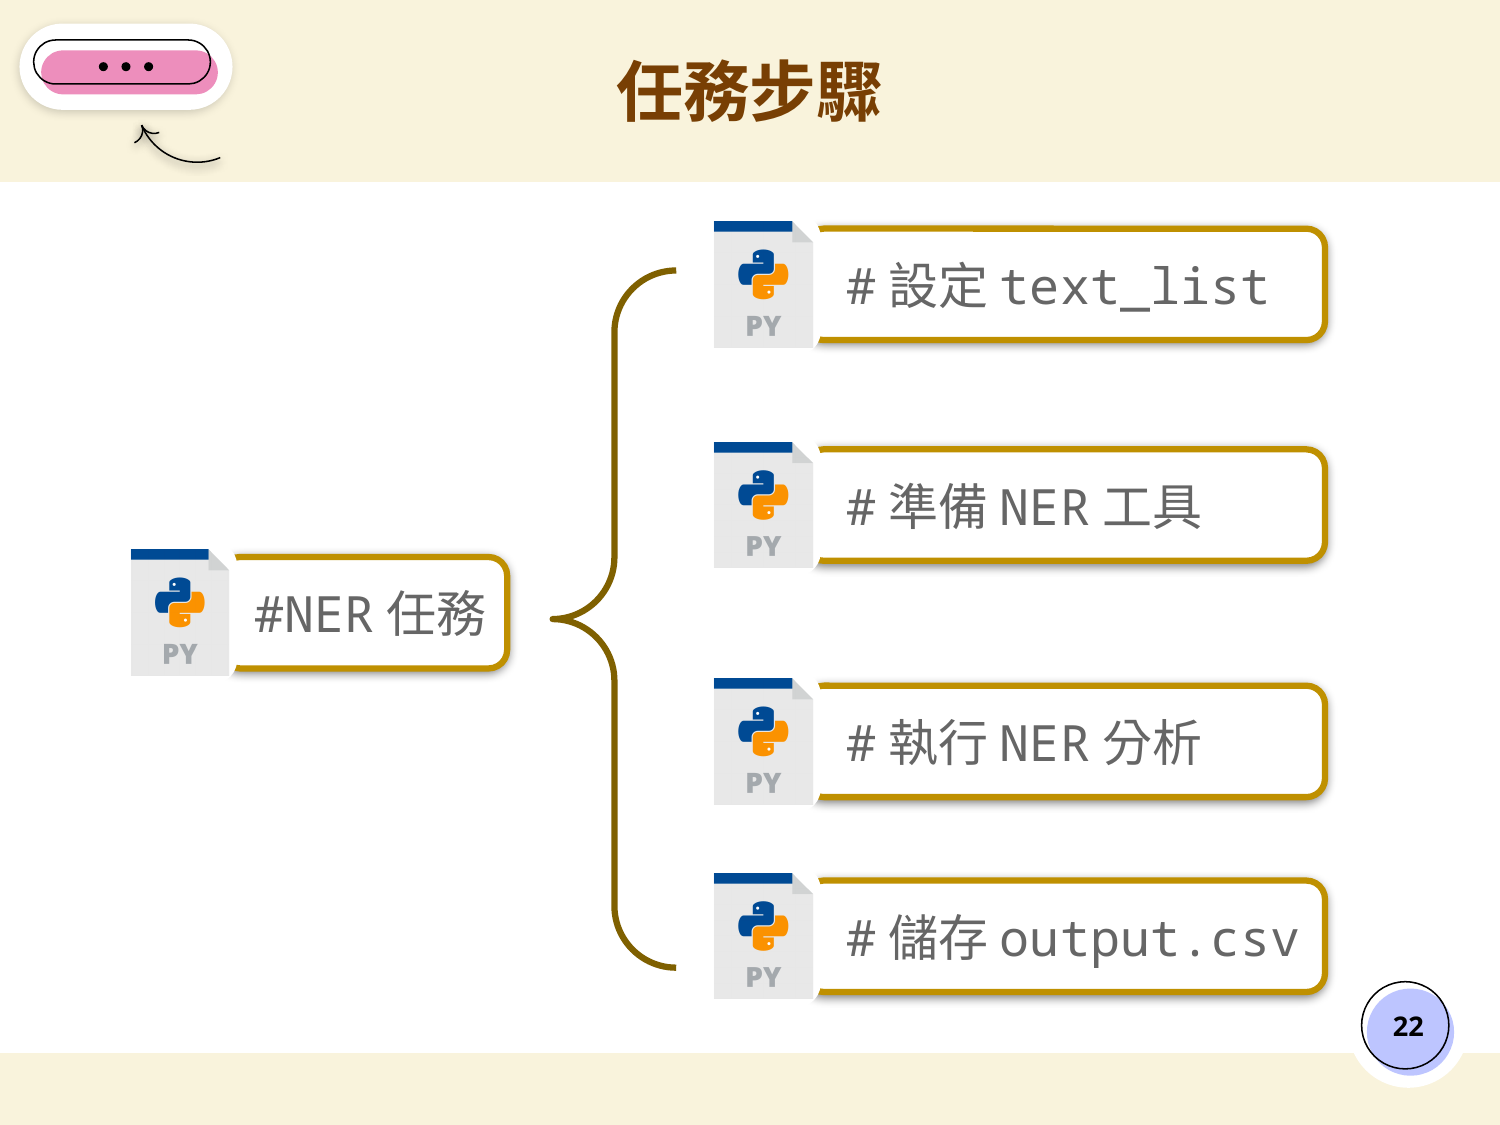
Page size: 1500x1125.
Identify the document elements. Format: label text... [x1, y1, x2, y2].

slide_number ‹#› [1363, 984, 1454, 1071]
text_box #設定text_list [831, 228, 1326, 341]
text_box #儲存output.csv [831, 880, 1326, 993]
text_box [700, 440, 827, 570]
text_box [700, 676, 827, 806]
text_box #NER任務 [248, 556, 508, 669]
text_box #執行NER分析 [831, 685, 1326, 798]
title 任務步驟 [232, 23, 1268, 171]
text_box [552, 270, 677, 968]
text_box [117, 548, 244, 678]
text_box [700, 871, 827, 1001]
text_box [700, 219, 827, 349]
text_box #準備NER工具 [831, 449, 1326, 561]
